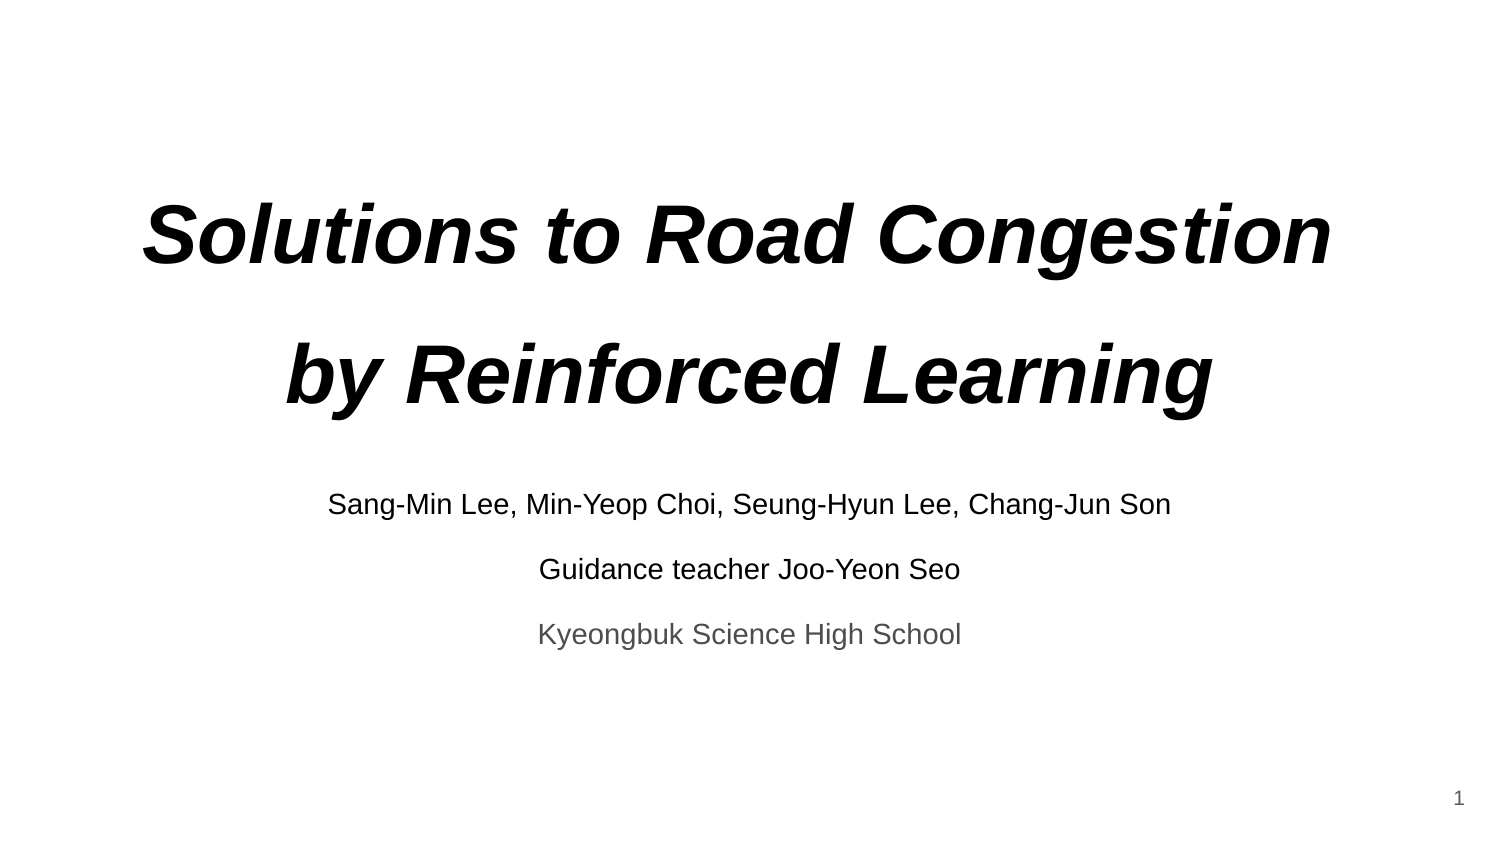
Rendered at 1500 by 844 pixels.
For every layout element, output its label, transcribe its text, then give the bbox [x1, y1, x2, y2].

subtitle Sang-Min Lee, Min-Yeop Choi, Seung-Hyun Lee, Chang-Jun Son Guidance teacher Joo-Yeon Seo Kyeongbuk Science High School [51, 464, 1449, 707]
title Solutions to Road Congestion by Reinforced Learning [51, 98, 1449, 436]
slide_number 1 [1389, 764, 1480, 830]
